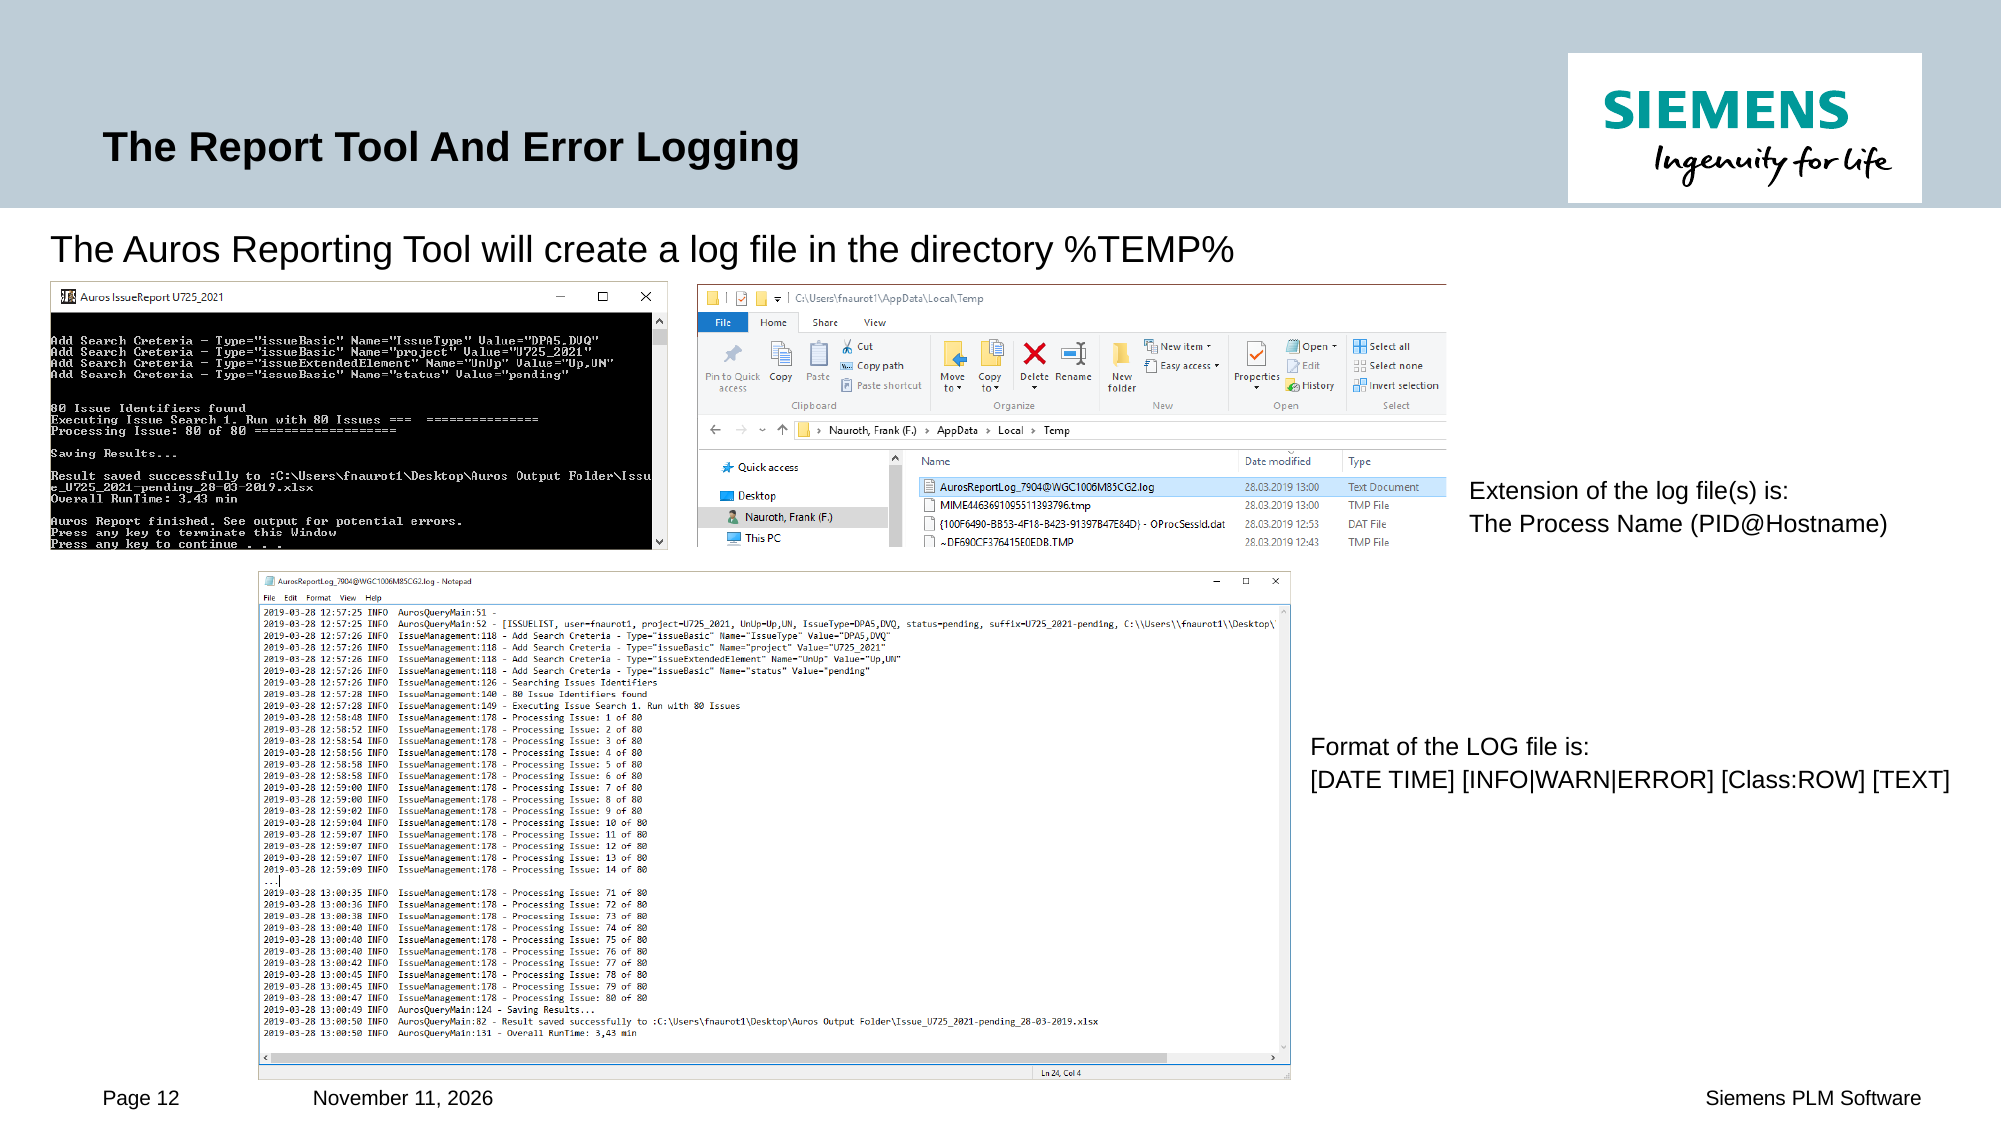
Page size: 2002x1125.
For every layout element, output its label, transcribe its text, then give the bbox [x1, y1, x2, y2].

picture [49, 280, 669, 550]
picture [696, 283, 1447, 547]
text_box The Auros Reporting Tool will create a log file in the directory %TEMP% [50, 220, 1345, 323]
text_box Extension of the log file(s) is: The Process Name (PID@Hostname) [1469, 471, 2001, 622]
picture [257, 571, 1291, 1080]
text_box Format of the LOG file is: [DATE TIME] [INFO|WARN|ERROR] [Class:ROW] [TEXT] [1310, 727, 1979, 878]
title The Report Tool And Error Logging [0, 0, 2001, 209]
